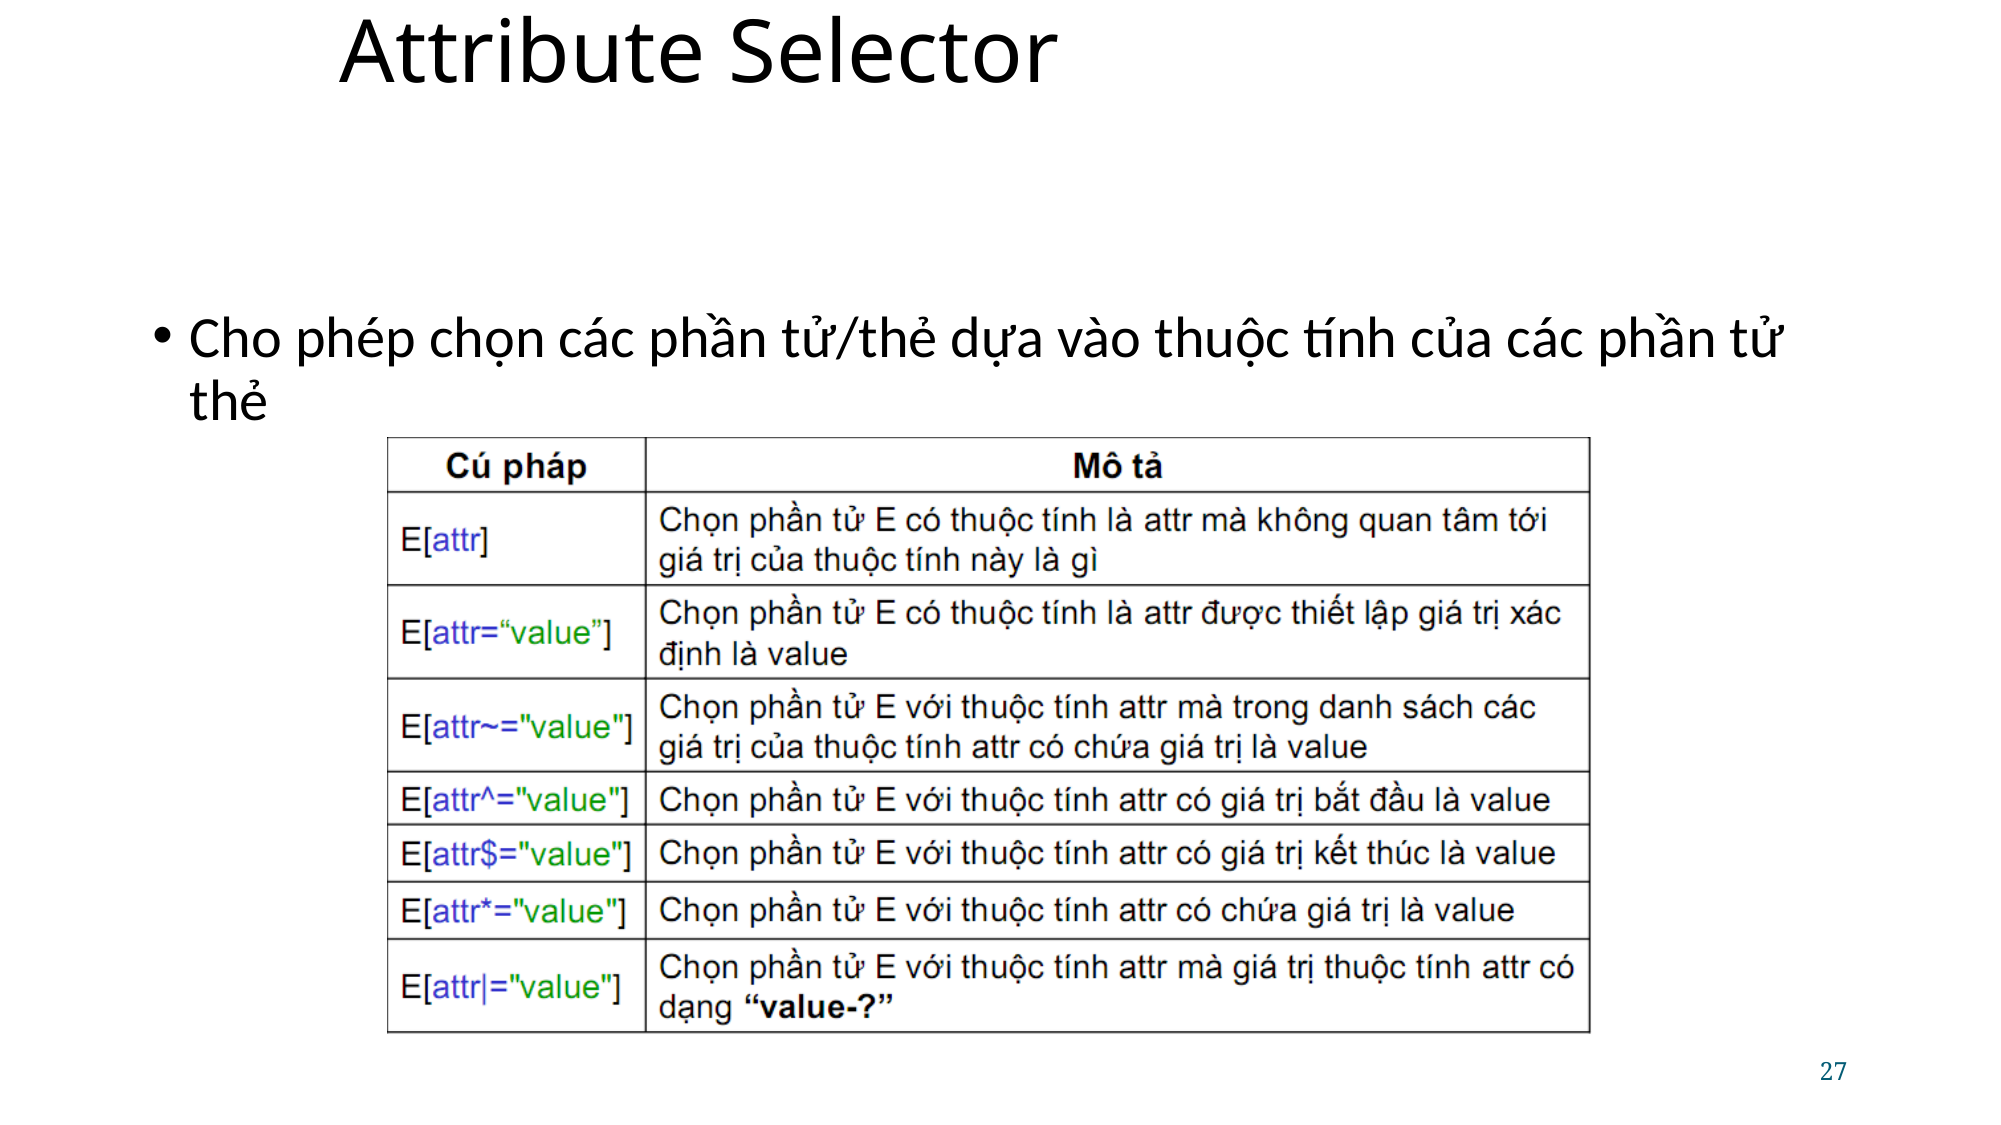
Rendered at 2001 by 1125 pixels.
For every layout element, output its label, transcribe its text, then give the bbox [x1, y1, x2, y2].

title Attribute Selector [324, 0, 1713, 110]
slide_number 27 [1412, 1042, 1863, 1103]
picture [387, 437, 1592, 1038]
list Cho phép chọn các phần tử/thẻ dựa vào thuộc tính của các phần tử thẻ [137, 299, 1863, 1014]
